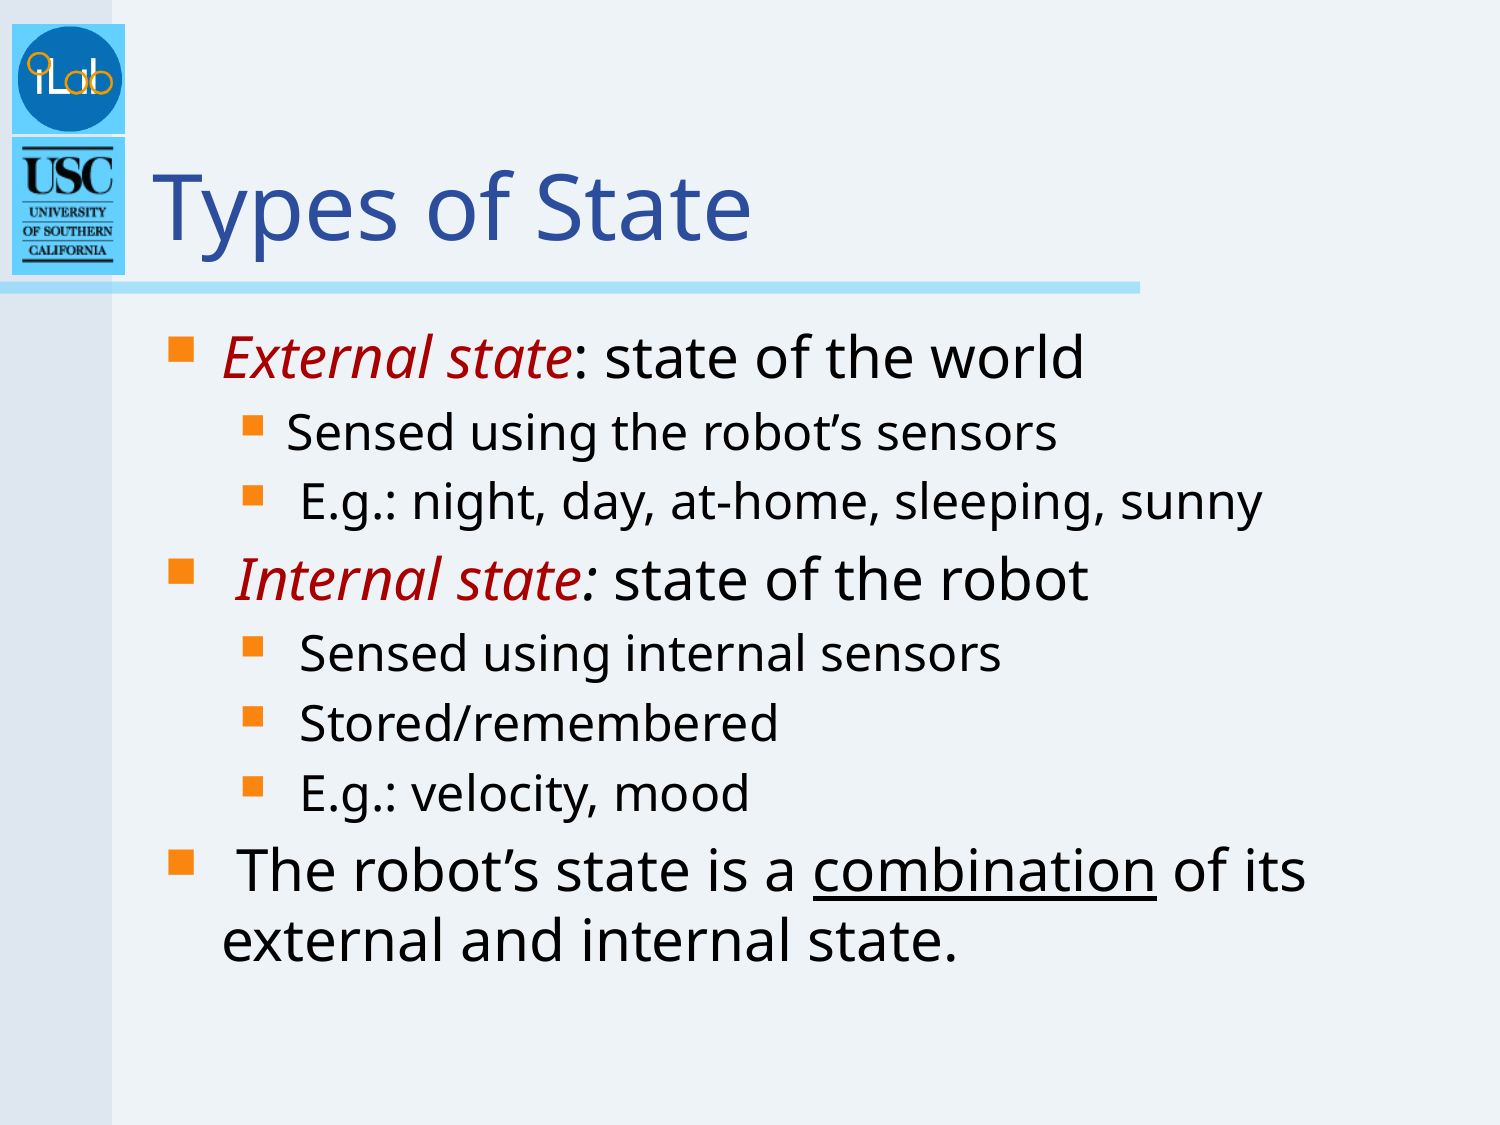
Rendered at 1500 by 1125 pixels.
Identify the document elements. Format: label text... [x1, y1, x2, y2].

list External state: state of the world Sensed using the robot’s sensors E.g.: night, day, at-home, sleeping, sunny Internal state: state of the robot Sensed using internal sensors Stored/remembered E.g.: velocity, mood The robot’s state is a combination of its external and internal state. [149, 312, 1481, 1001]
title Types of State [137, 141, 1476, 267]
picture [12, 24, 125, 134]
picture [12, 137, 125, 275]
